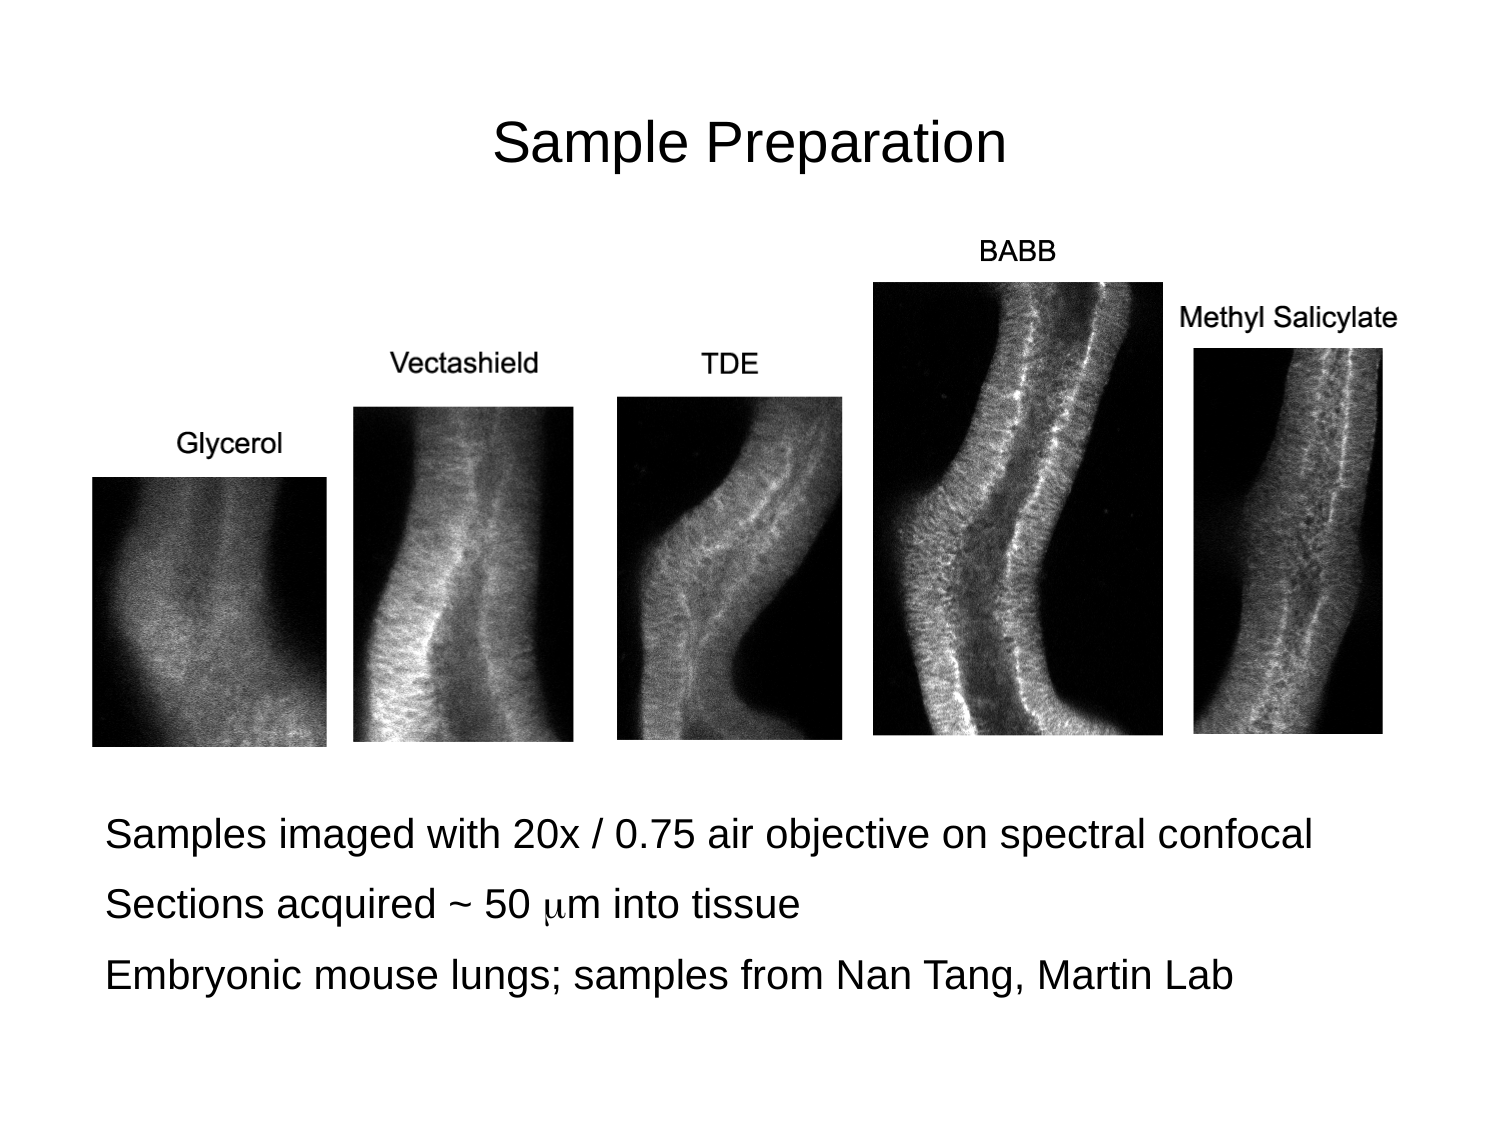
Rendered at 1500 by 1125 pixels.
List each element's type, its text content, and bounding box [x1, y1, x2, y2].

text_box Samples imaged with 20x / 0.75 air objective on spectral confocal Sections acquired ~ 50 mm into tissue Embryonic mouse lungs; samples from Nan Tang, Martin Lab [90, 798, 1410, 1006]
title Sample Preparation [74, 44, 1426, 233]
picture [89, 226, 1411, 750]
